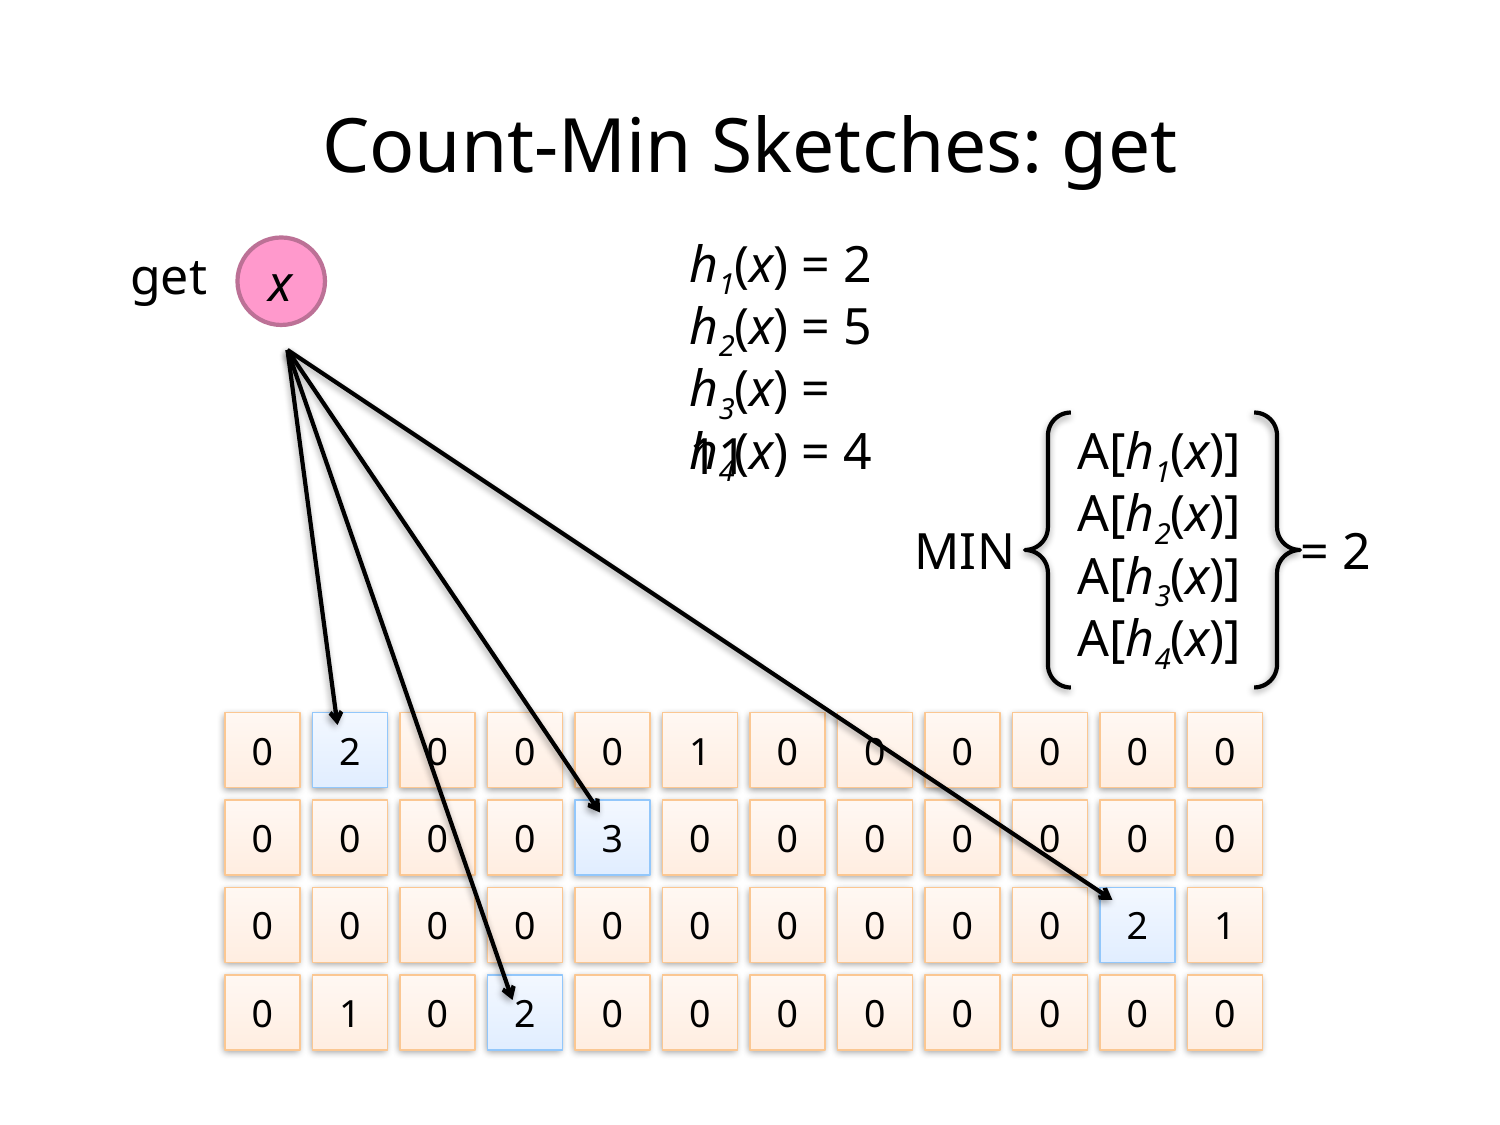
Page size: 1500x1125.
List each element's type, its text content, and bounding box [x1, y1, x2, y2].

text_box h2(x) = 5 [674, 286, 913, 348]
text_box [513, 349, 1113, 901]
text_box h1(x) = 2 [674, 224, 913, 286]
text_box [899, 412, 1413, 688]
text_box x [238, 235, 328, 328]
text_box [224, 712, 1263, 1051]
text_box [287, 349, 513, 1001]
text_box Count-Min Sketches: get [0, 90, 1500, 203]
text_box get [99, 237, 238, 313]
